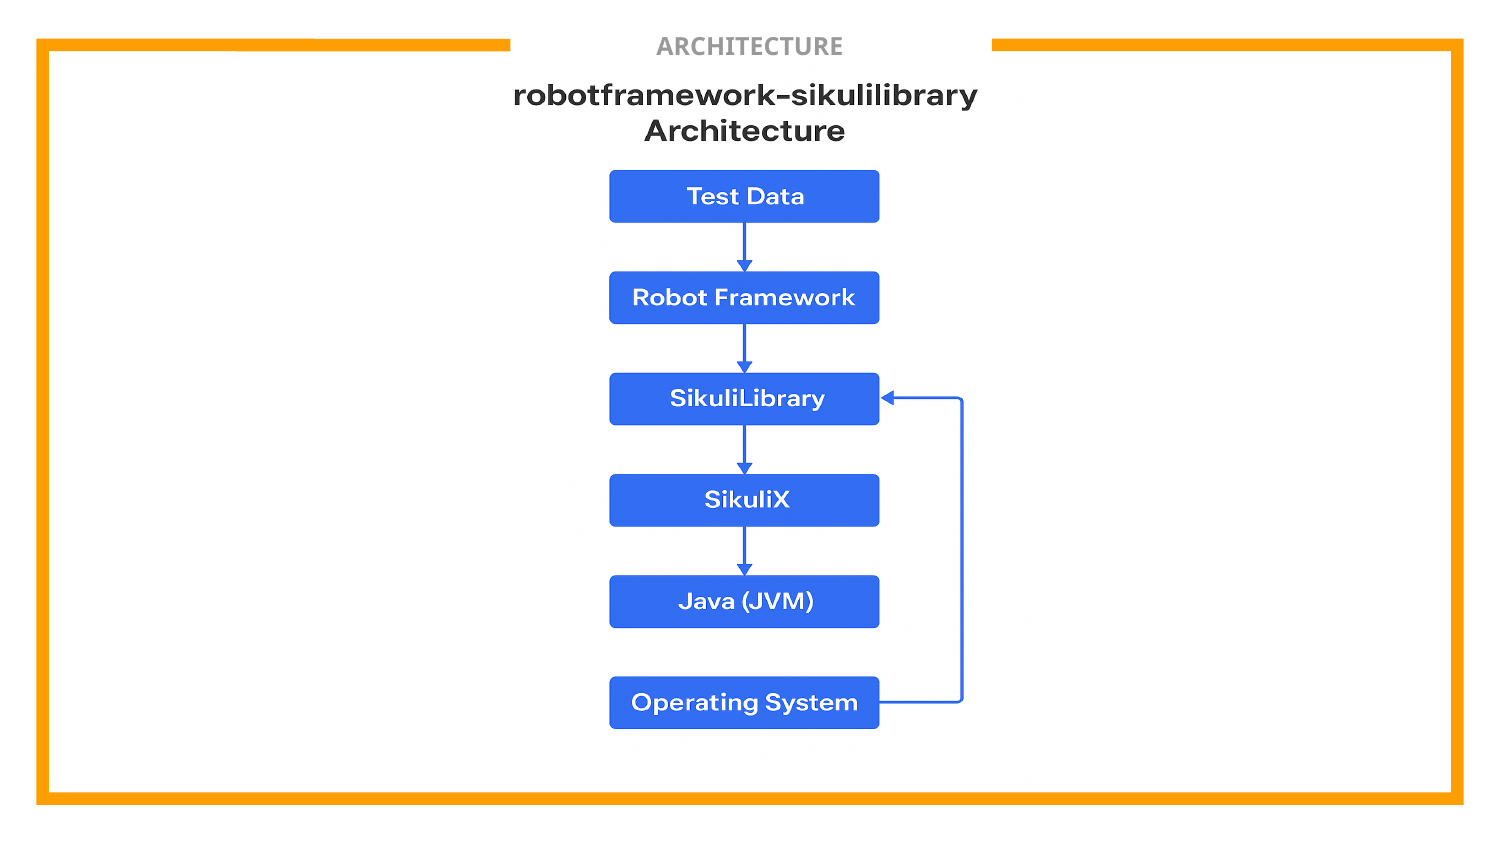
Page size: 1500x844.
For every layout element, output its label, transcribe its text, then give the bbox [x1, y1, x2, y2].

title ARCHITECTURE [531, 16, 969, 59]
picture [468, 60, 1032, 785]
